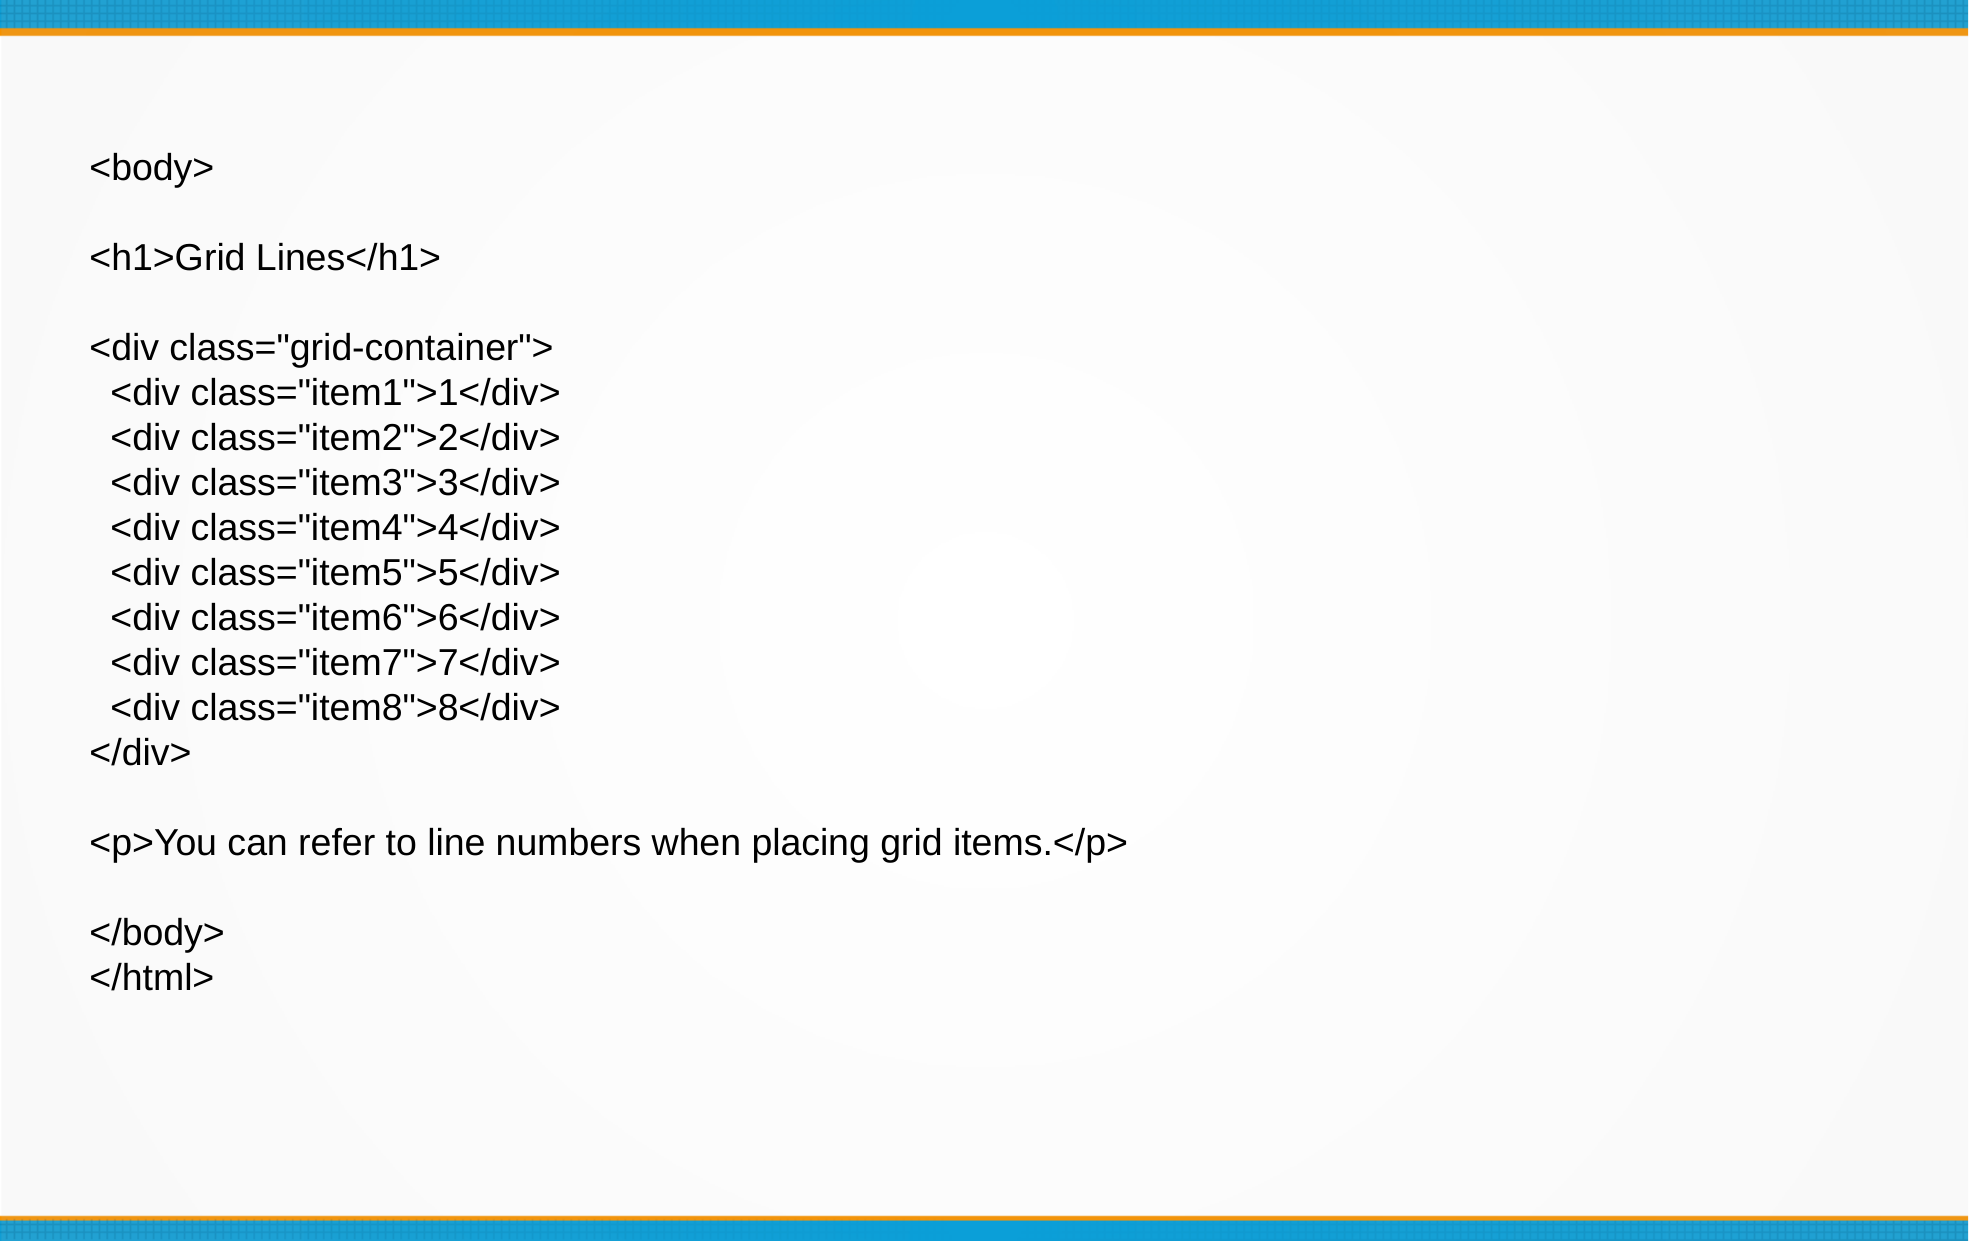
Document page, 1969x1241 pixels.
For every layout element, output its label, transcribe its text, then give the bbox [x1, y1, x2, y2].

picture [0, 0, 1969, 1241]
text_box <body> <h1>Grid Lines</h1> <div class="grid-container"> <div class="item1">1</div> <div class="item2">2</div> <div class="item3">3</div> <div class="item4">4</div> <div class="item5">5</div> <div class="item6">6</div> <div class="item7">7</div> <div class="item8">8</div> </div> <p>You can refer to line numbers when placing grid items.</p> </body> </html> [74, 135, 1906, 1051]
